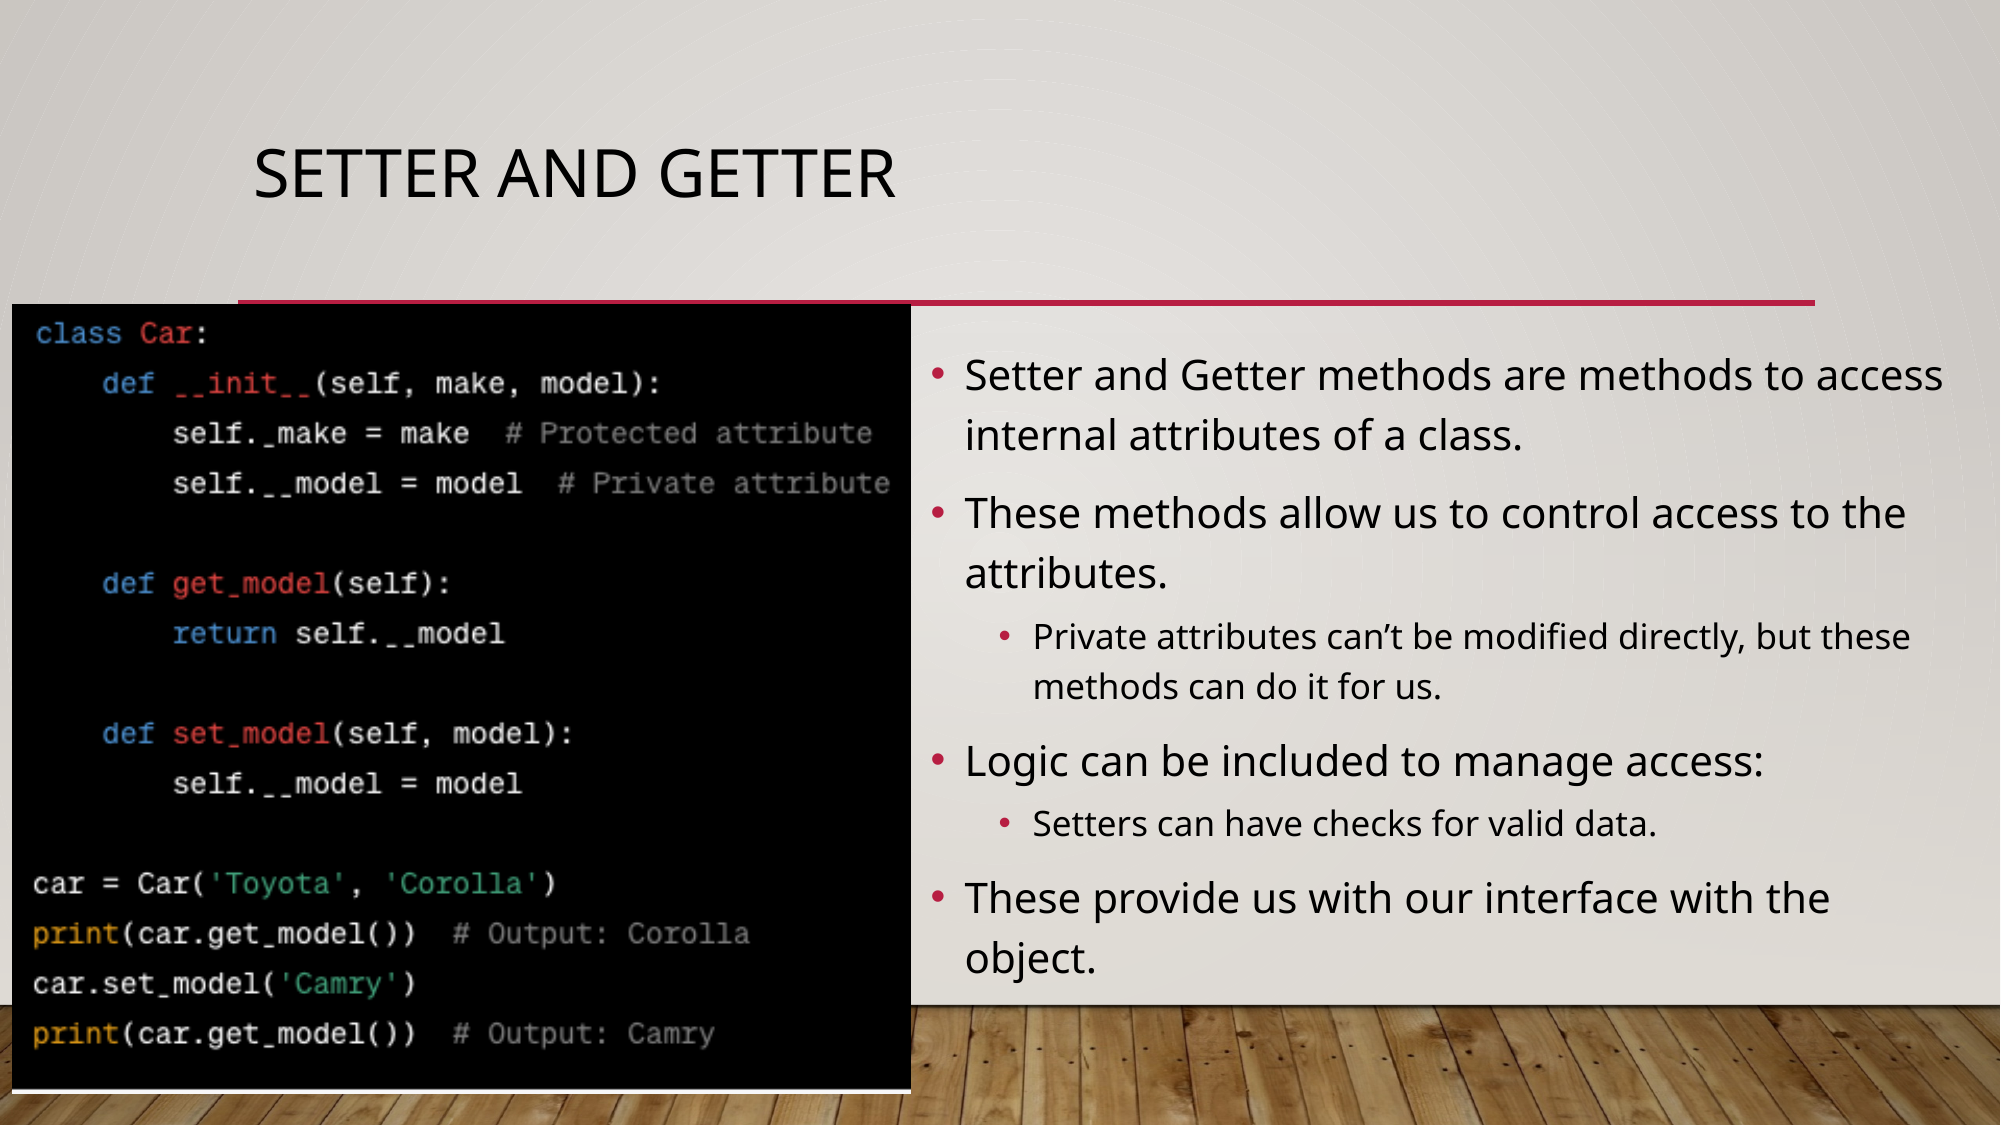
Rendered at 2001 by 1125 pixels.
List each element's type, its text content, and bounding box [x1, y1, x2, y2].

list Setter and Getter methods are methods to access internal attributes of a class. These methods allow us to control access to the attributes. Private attributes can’t be modified directly, but these methods can do it for us. Logic can be included to manage access: Setters can have checks for valid data. These provide us with our interface with the object. [915, 330, 1987, 993]
title Setter and Getter [238, 131, 1814, 305]
picture [0, 303, 2000, 1125]
